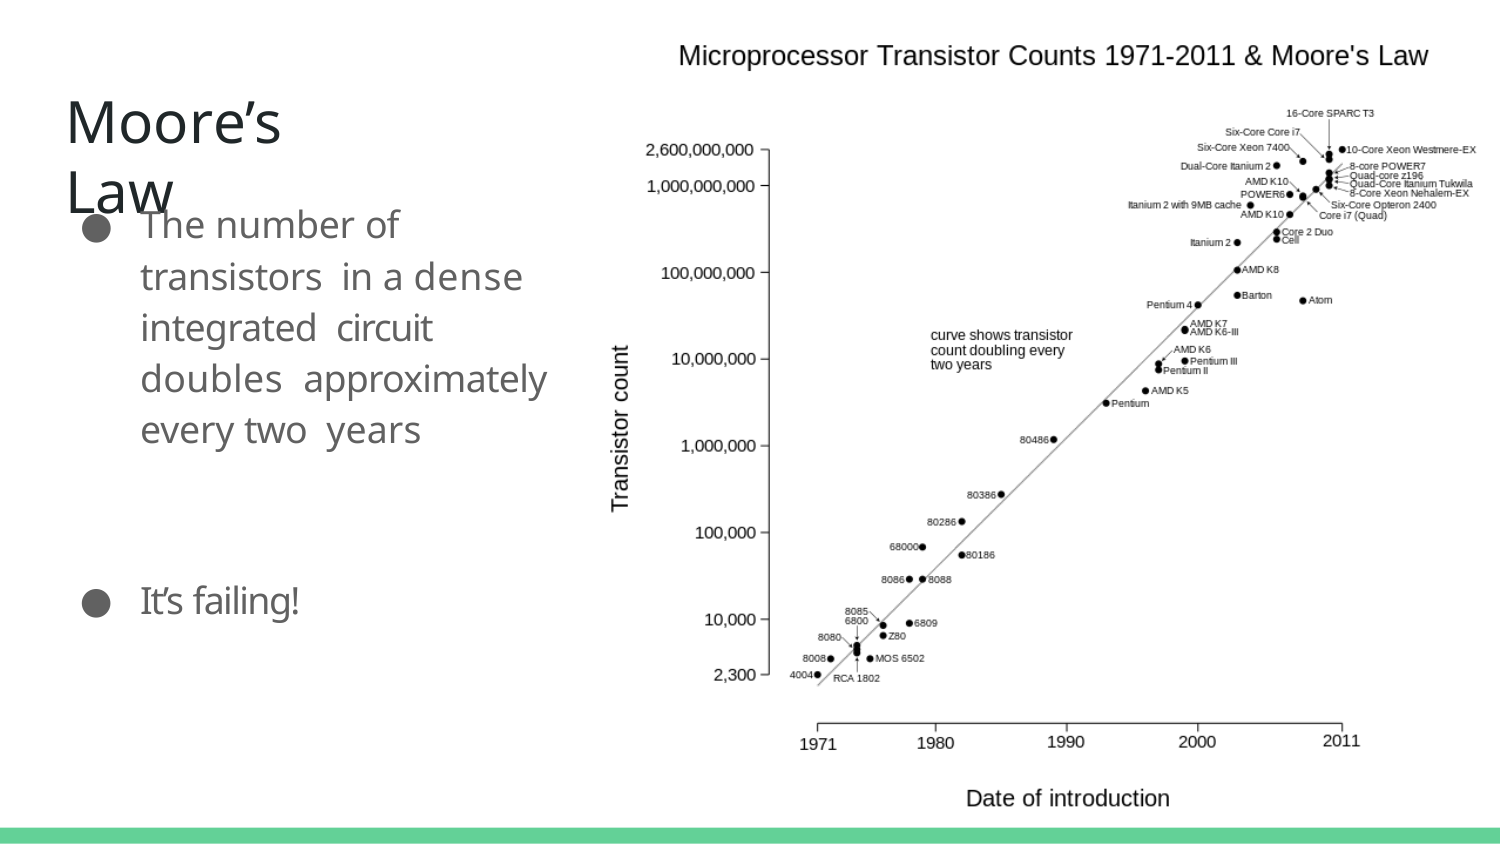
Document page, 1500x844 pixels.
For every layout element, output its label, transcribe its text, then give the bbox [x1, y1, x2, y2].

text_box It’s failing! [77, 574, 305, 622]
text_box The number of transistors in a dense integrated circuit doubles approximately every two years [77, 192, 555, 452]
picture [560, 9, 1500, 844]
title Moore’s Law [63, 82, 393, 226]
